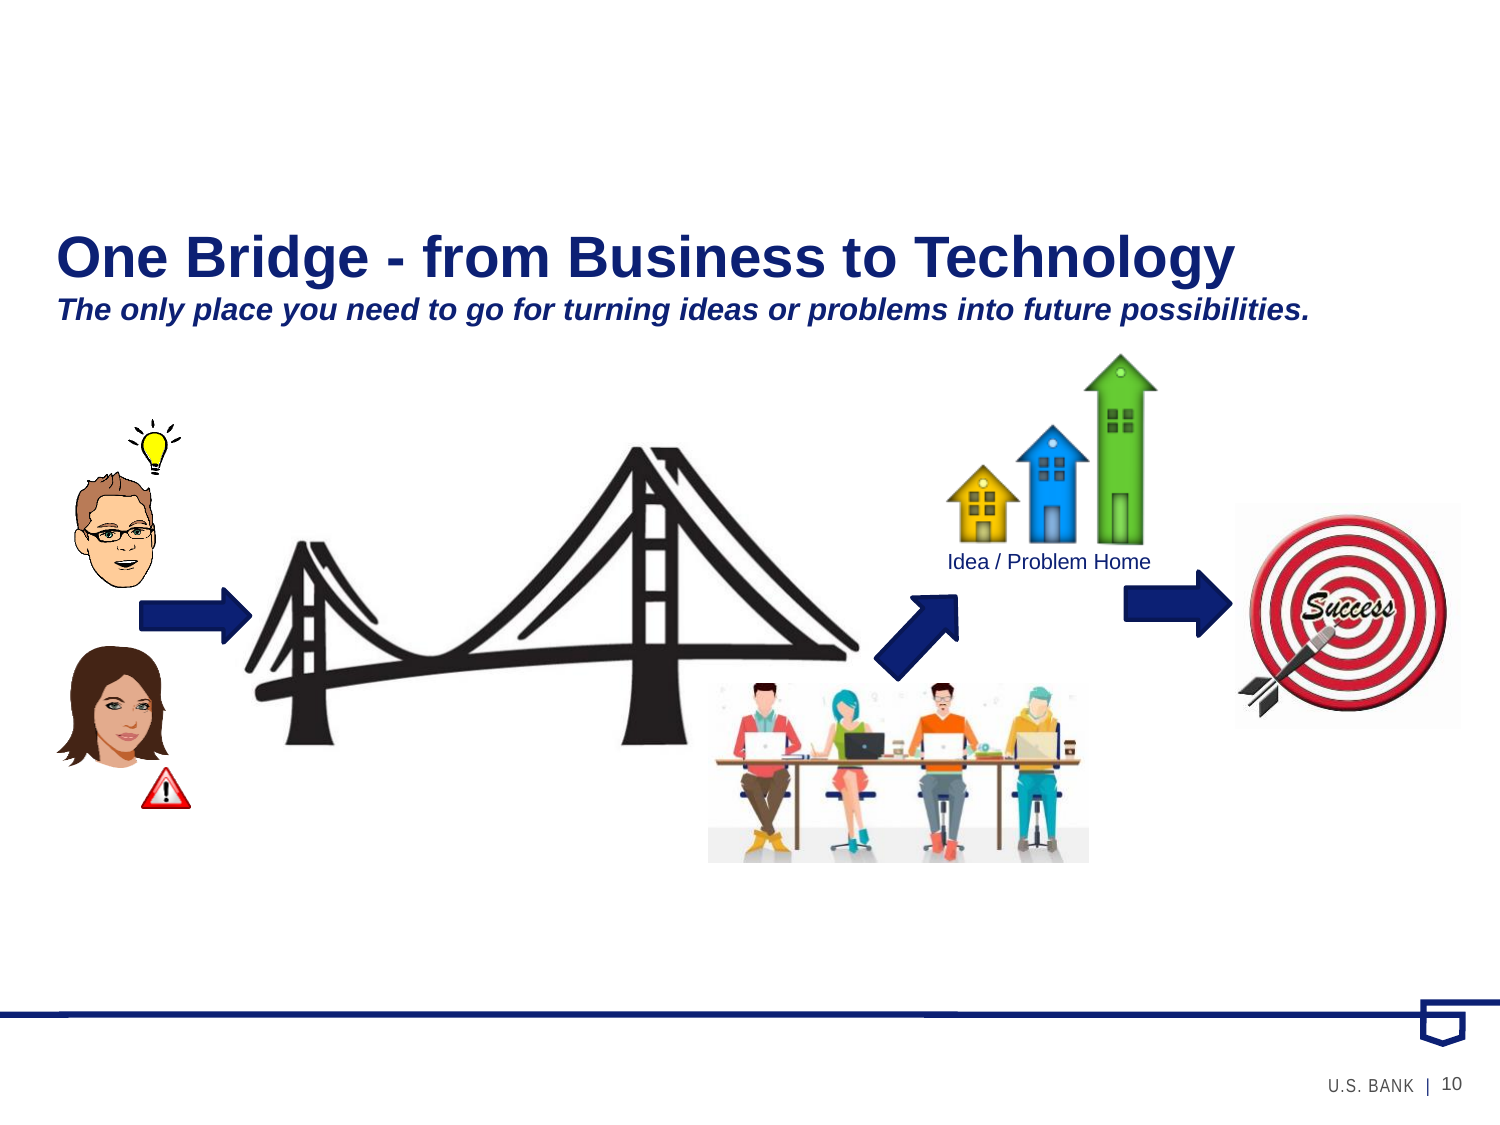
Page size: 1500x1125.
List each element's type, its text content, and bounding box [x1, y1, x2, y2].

text_box [1123, 569, 1230, 638]
picture [56, 645, 191, 810]
picture [708, 683, 1089, 864]
title One Bridge - from Business to Technology The only place you need to go for turning ideas or problems into future possibilities. [56, 185, 1397, 327]
text_box [181, 587, 230, 645]
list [235, 433, 869, 755]
text_box Idea / Problem Home [932, 540, 1186, 582]
picture [936, 328, 1168, 560]
text_box [873, 594, 959, 682]
picture [56, 419, 181, 625]
picture [1235, 503, 1461, 729]
